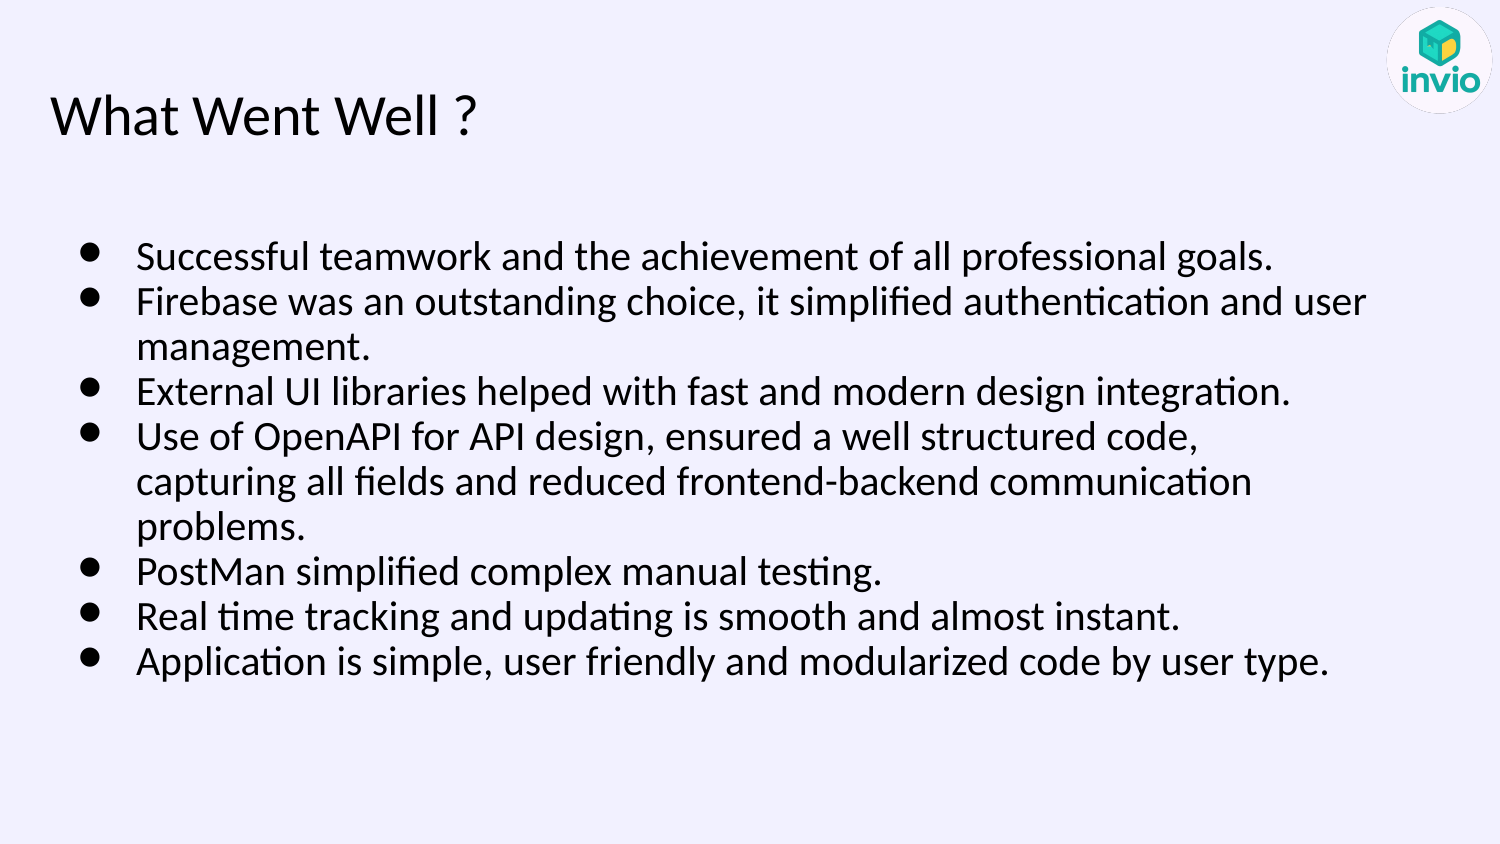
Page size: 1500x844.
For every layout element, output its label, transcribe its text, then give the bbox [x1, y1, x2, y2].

picture [1378, 0, 1500, 116]
title Successful teamwork and the achievement of all professional goals. Firebase was an outstanding choice, it simplified authentication and user management. External UI libraries helped with fast and modern design integration. Use of OpenAPI for API design, ensured a well structured code, capturing all fields and reduced frontend-backend communication problems. PostMan simplified complex manual testing. Real time tracking and updating is smooth and almost instant. Application is simple, user friendly and modularized code by user type. [51, 198, 1380, 721]
title What Went Well ? [41, 7, 688, 226]
